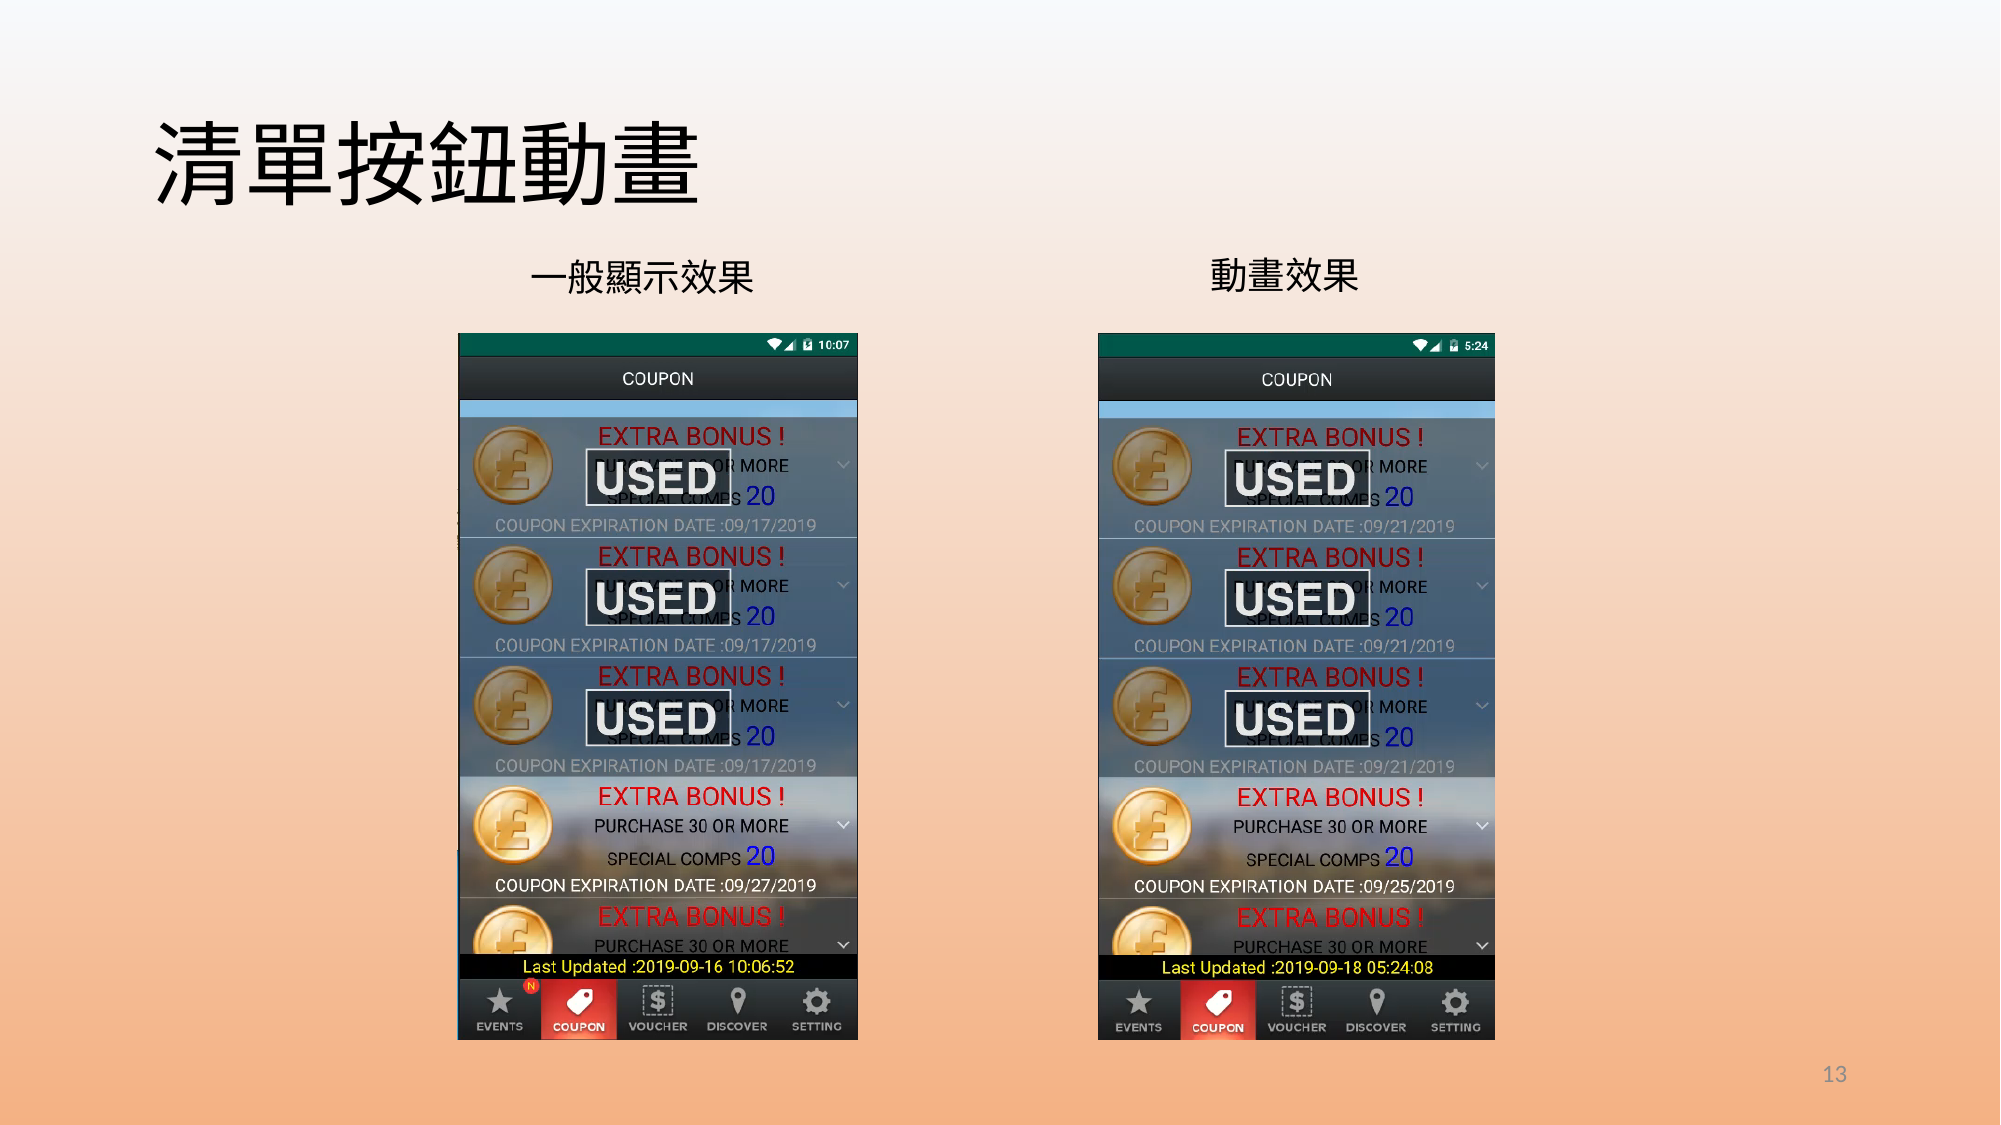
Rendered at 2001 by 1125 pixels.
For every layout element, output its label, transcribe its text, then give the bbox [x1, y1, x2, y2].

title 清單按鈕動畫 [137, 59, 1863, 278]
text_box 動畫效果 [1195, 244, 1397, 305]
slide_number 13 [1412, 1042, 1863, 1103]
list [456, 332, 859, 1041]
text_box 一般顯示效果 [515, 246, 800, 307]
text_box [1097, 332, 1495, 1041]
